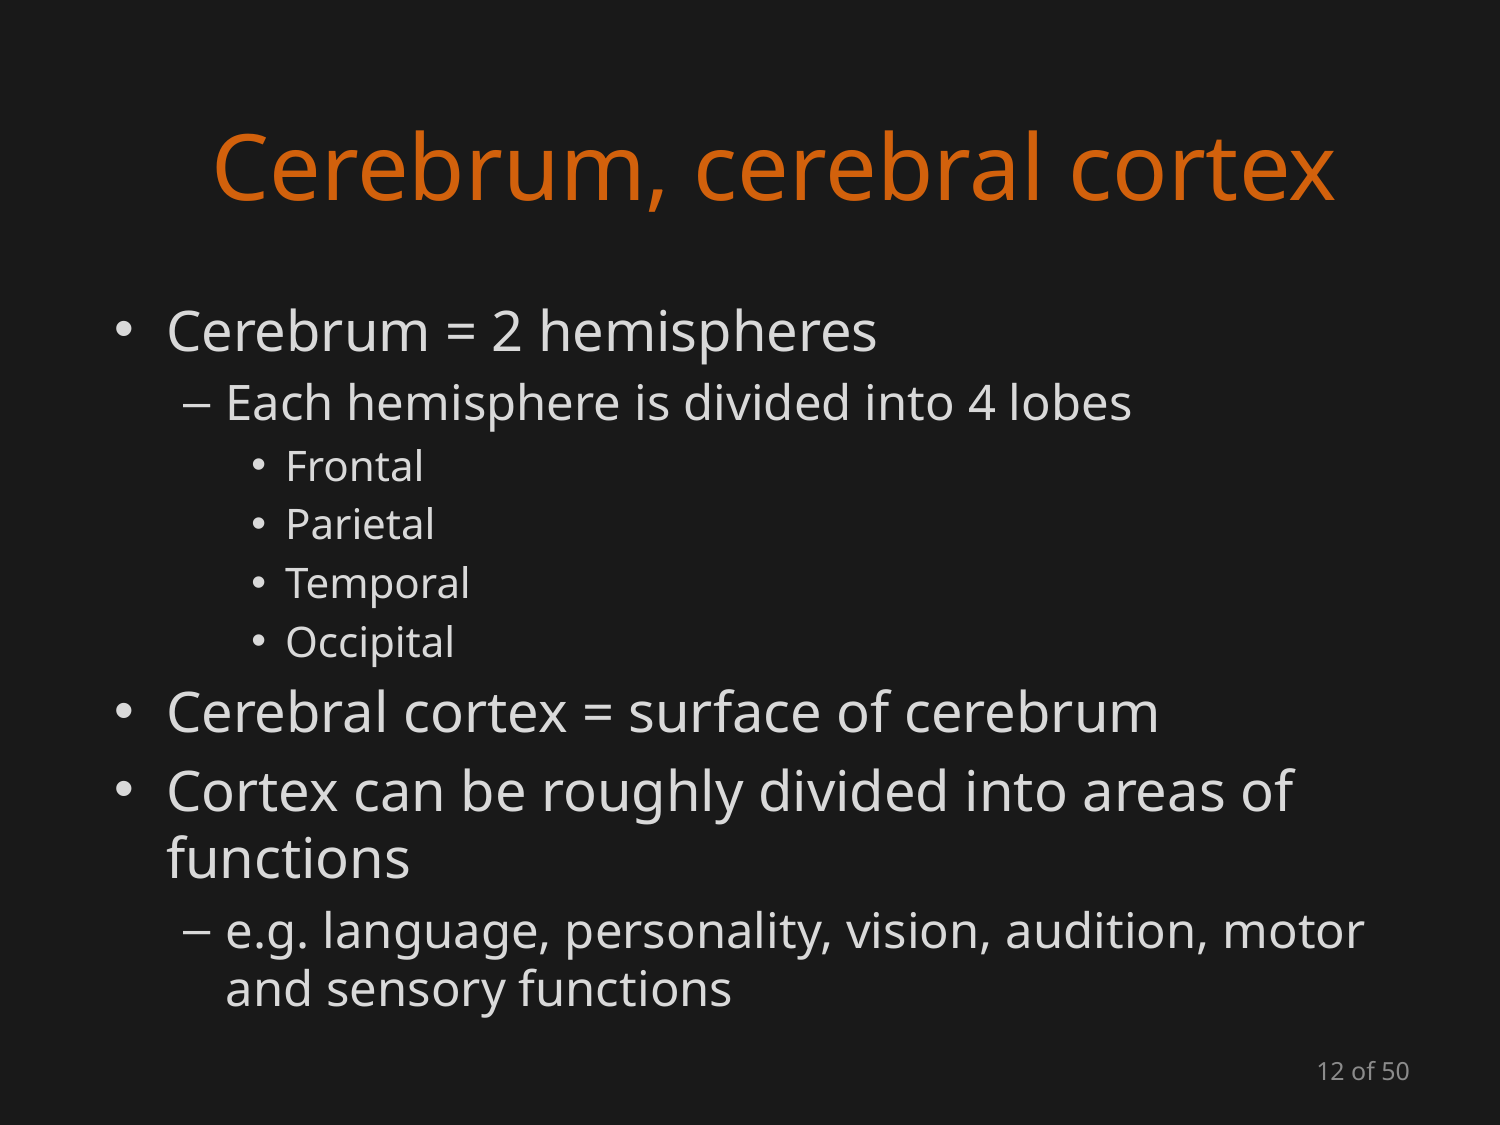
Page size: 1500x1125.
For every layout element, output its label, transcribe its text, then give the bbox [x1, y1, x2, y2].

list Cerebrum = 2 hemispheres Each hemisphere is divided into 4 lobes Frontal Parietal Temporal Occipital Cerebral cortex = surface of cerebrum Cortex can be roughly divided into areas of functions e.g. language, personality, vision, audition, motor and sensory functions [99, 287, 1450, 1030]
slide_number 12 of 50 [1074, 1042, 1425, 1103]
title Cerebrum, cerebral cortex [99, 70, 1450, 258]
